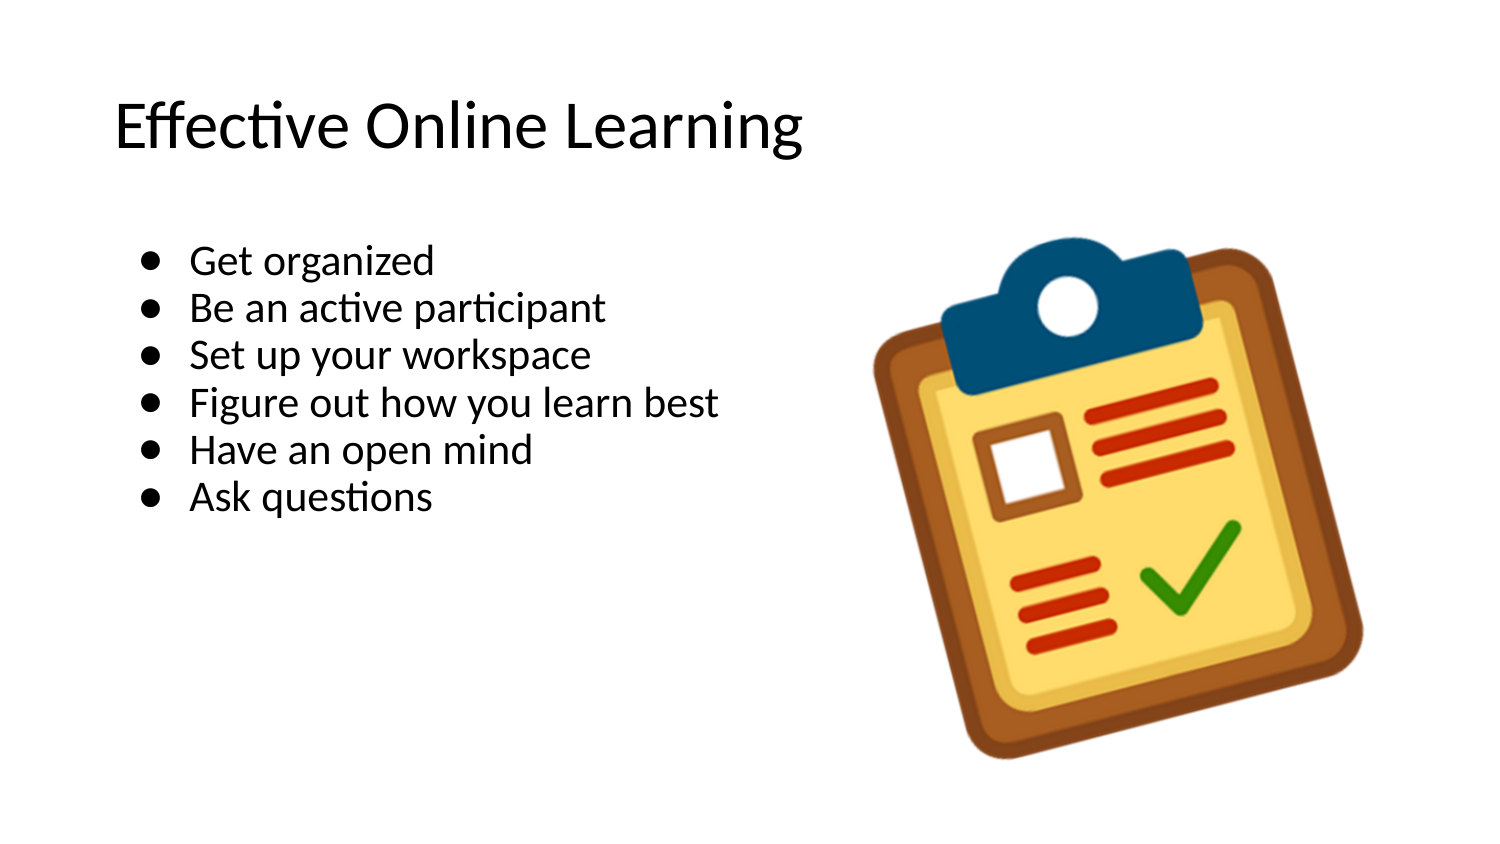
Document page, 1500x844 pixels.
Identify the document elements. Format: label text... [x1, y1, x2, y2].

title Effective Online Learning [103, 44, 1397, 208]
picture [810, 176, 1415, 781]
list Get organized Be an active participant Set up your workspace Figure out how you learn best Have an open mind Ask questions [103, 232, 805, 768]
